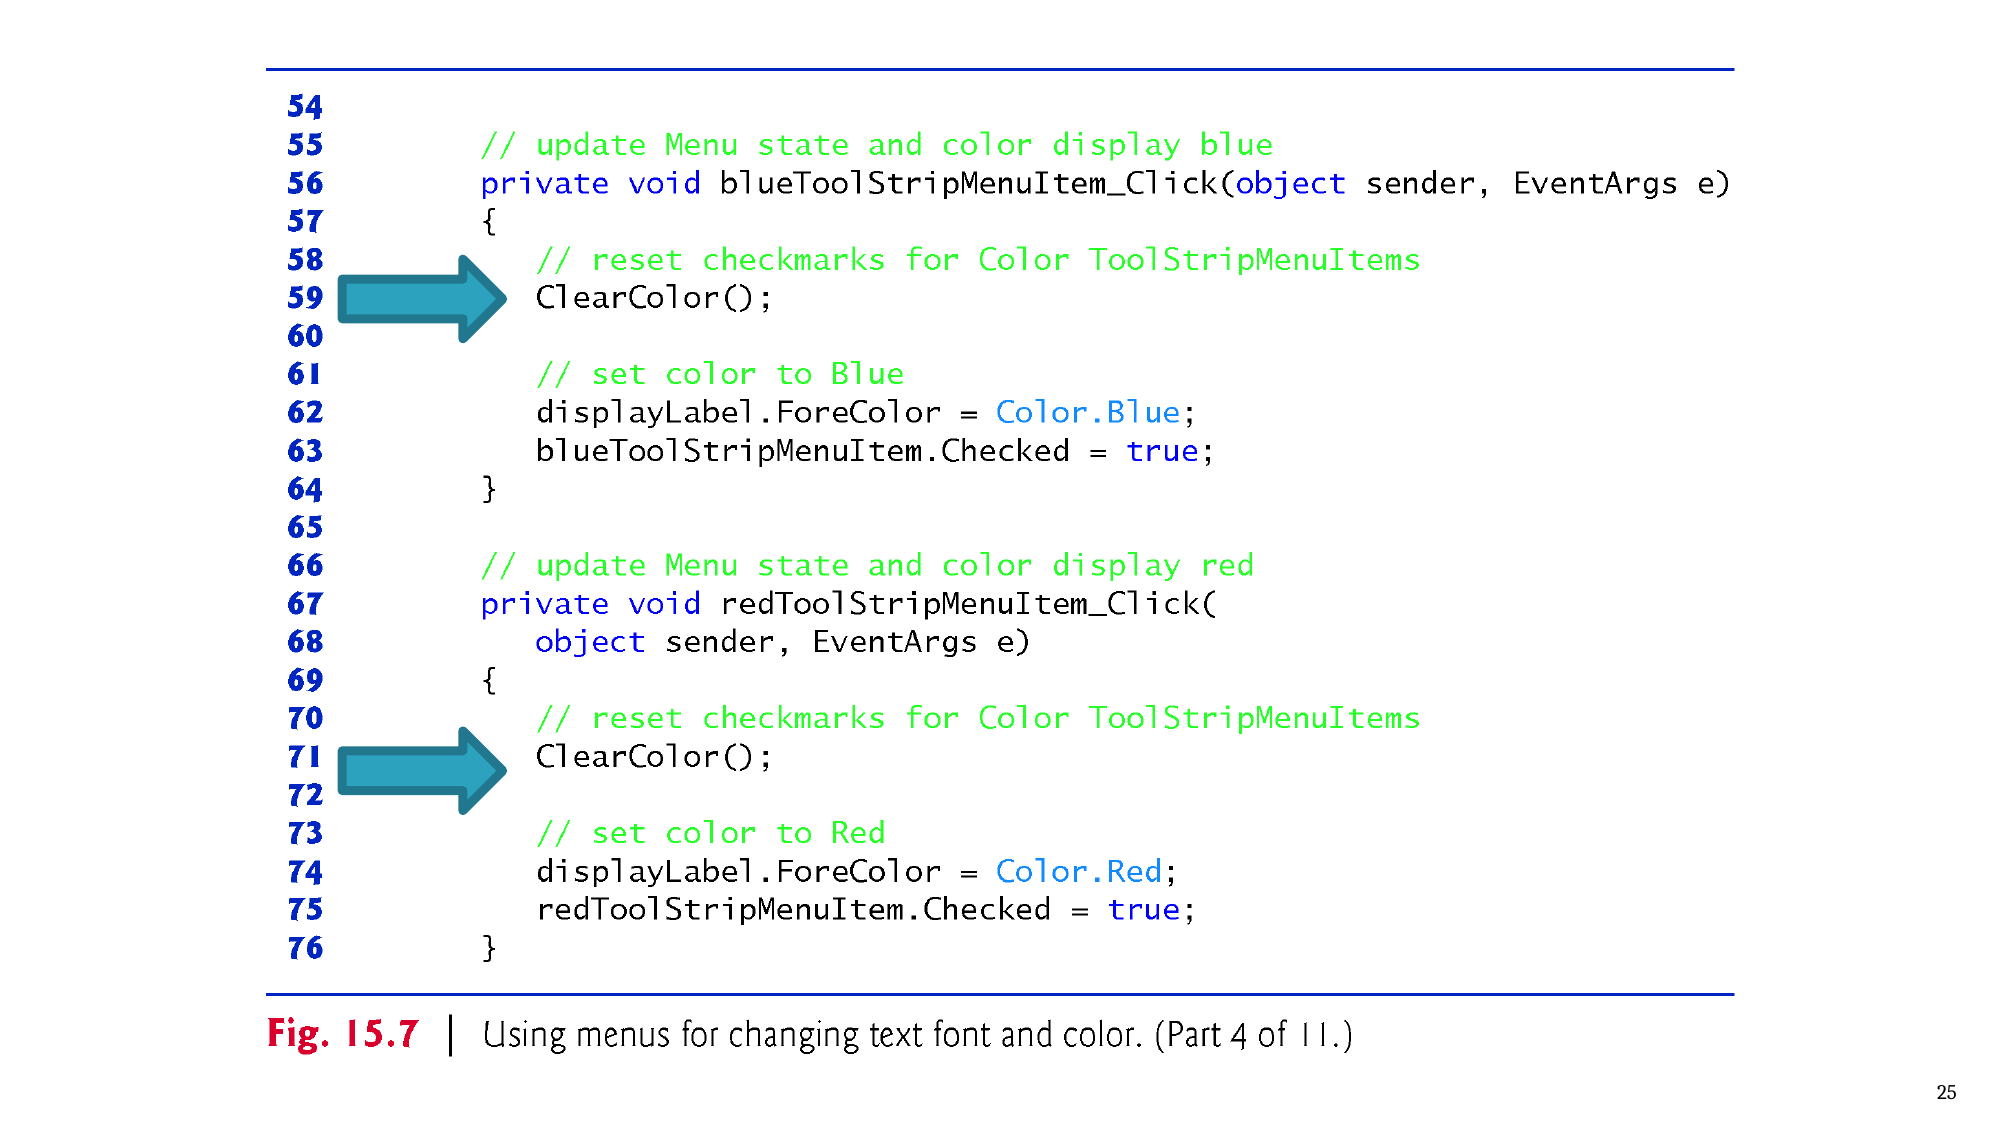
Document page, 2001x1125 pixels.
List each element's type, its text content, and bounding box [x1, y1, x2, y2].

picture [197, 0, 1803, 1125]
slide_number 25 [1891, 1051, 1972, 1112]
